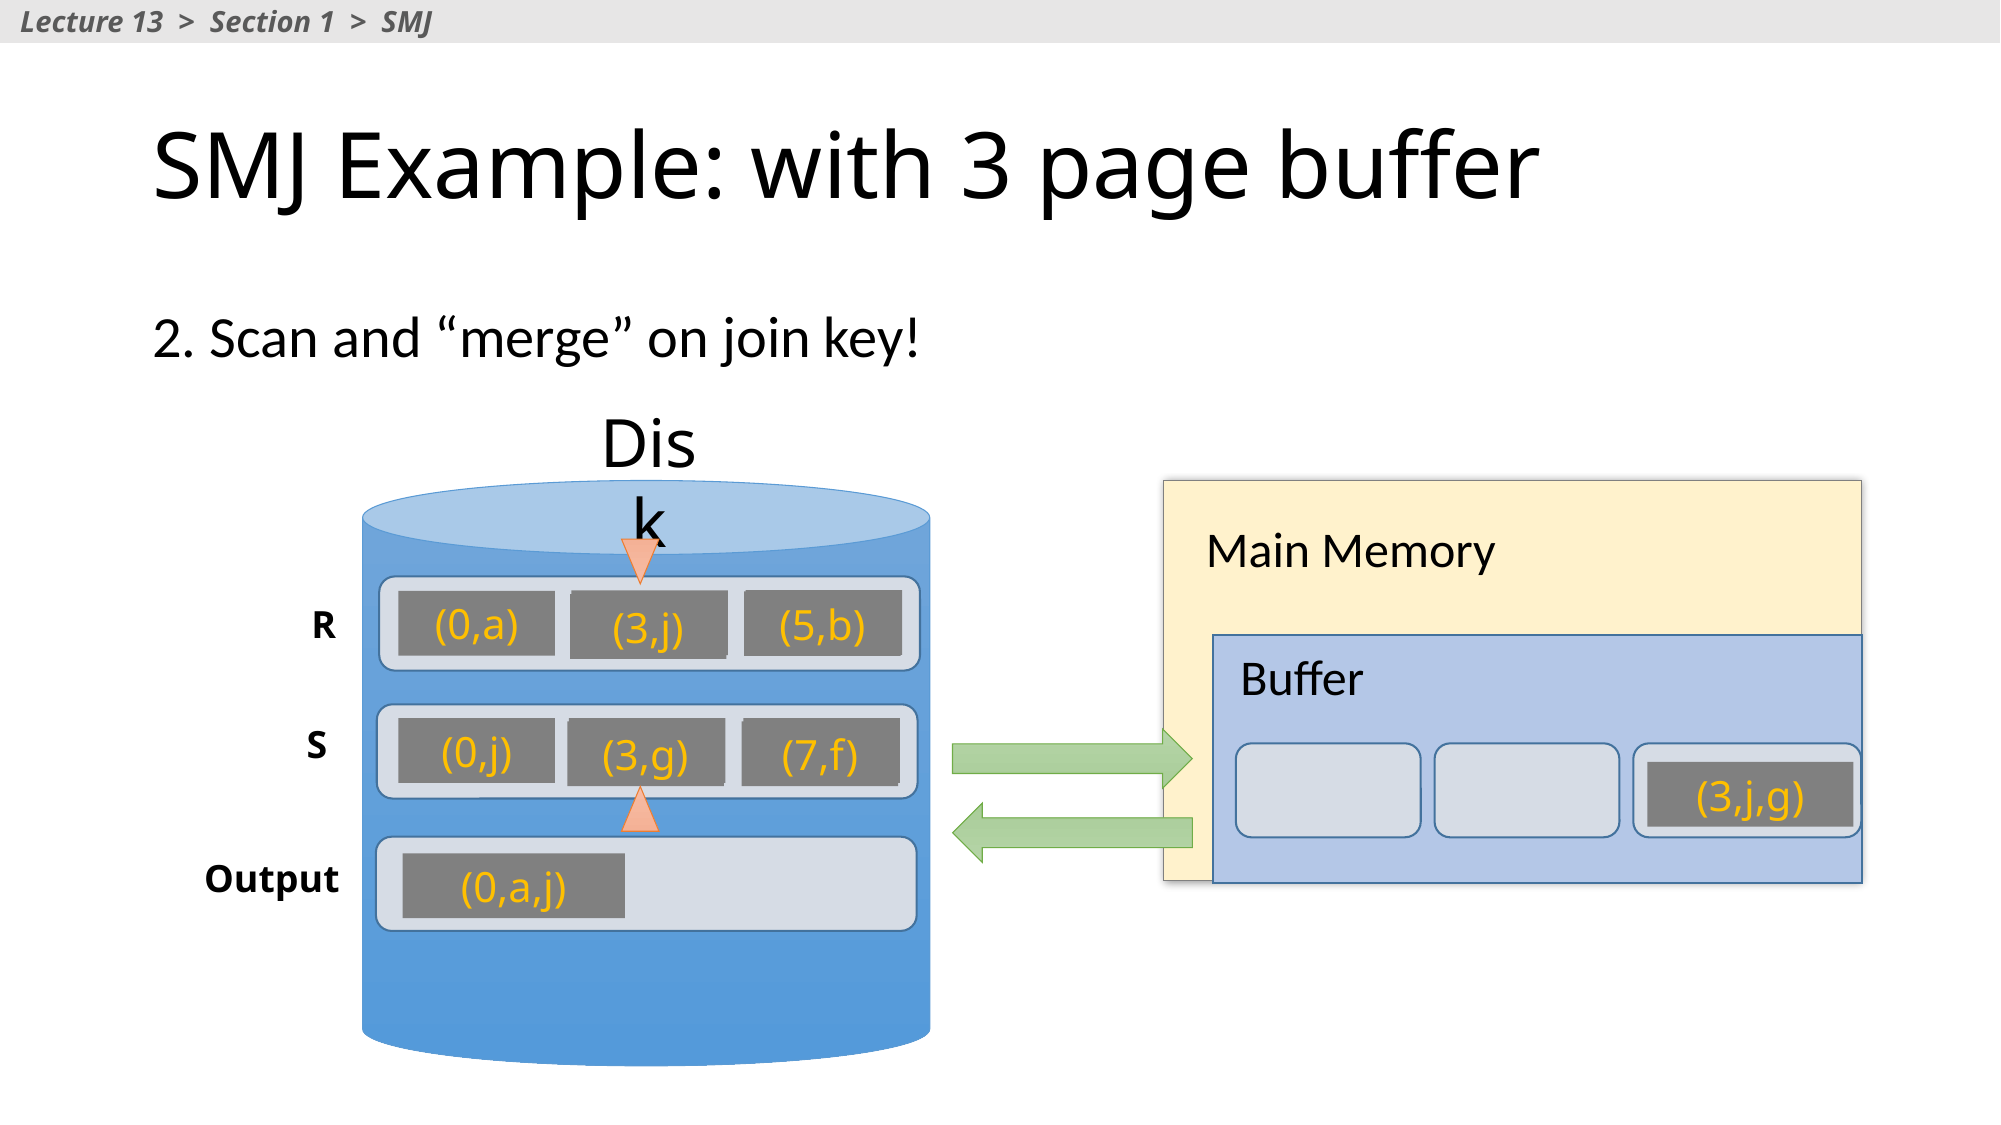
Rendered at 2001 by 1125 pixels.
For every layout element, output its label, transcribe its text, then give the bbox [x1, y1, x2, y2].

text_box [620, 785, 660, 832]
text_box (3,j) [570, 594, 727, 659]
text_box [362, 481, 931, 1067]
text_box (7,f) [743, 718, 900, 783]
text_box (0,a) [398, 590, 555, 656]
text_box (3,g) [568, 718, 726, 783]
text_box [1163, 480, 1863, 884]
list 2. Scan and “merge” on join key! [137, 299, 1863, 1014]
text_box (7,f) [741, 721, 899, 787]
text_box (3,j) [571, 590, 728, 656]
text_box R [296, 593, 351, 654]
text_box (5,b) [744, 591, 901, 656]
text_box [620, 538, 660, 586]
text_box S [291, 713, 343, 774]
text_box (0,a,j) [402, 853, 625, 919]
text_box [0, 0, 2000, 47]
text_box [951, 727, 1163, 790]
text_box [951, 801, 1163, 864]
text_box Output [189, 847, 355, 907]
text_box [374, 835, 918, 932]
text_box (0,j) [398, 718, 555, 783]
text_box [364, 483, 576, 552]
text_box [375, 703, 919, 800]
text_box [378, 575, 922, 672]
text_box Disk [576, 393, 722, 569]
text_box [722, 483, 929, 552]
text_box (3,g) [567, 721, 724, 787]
